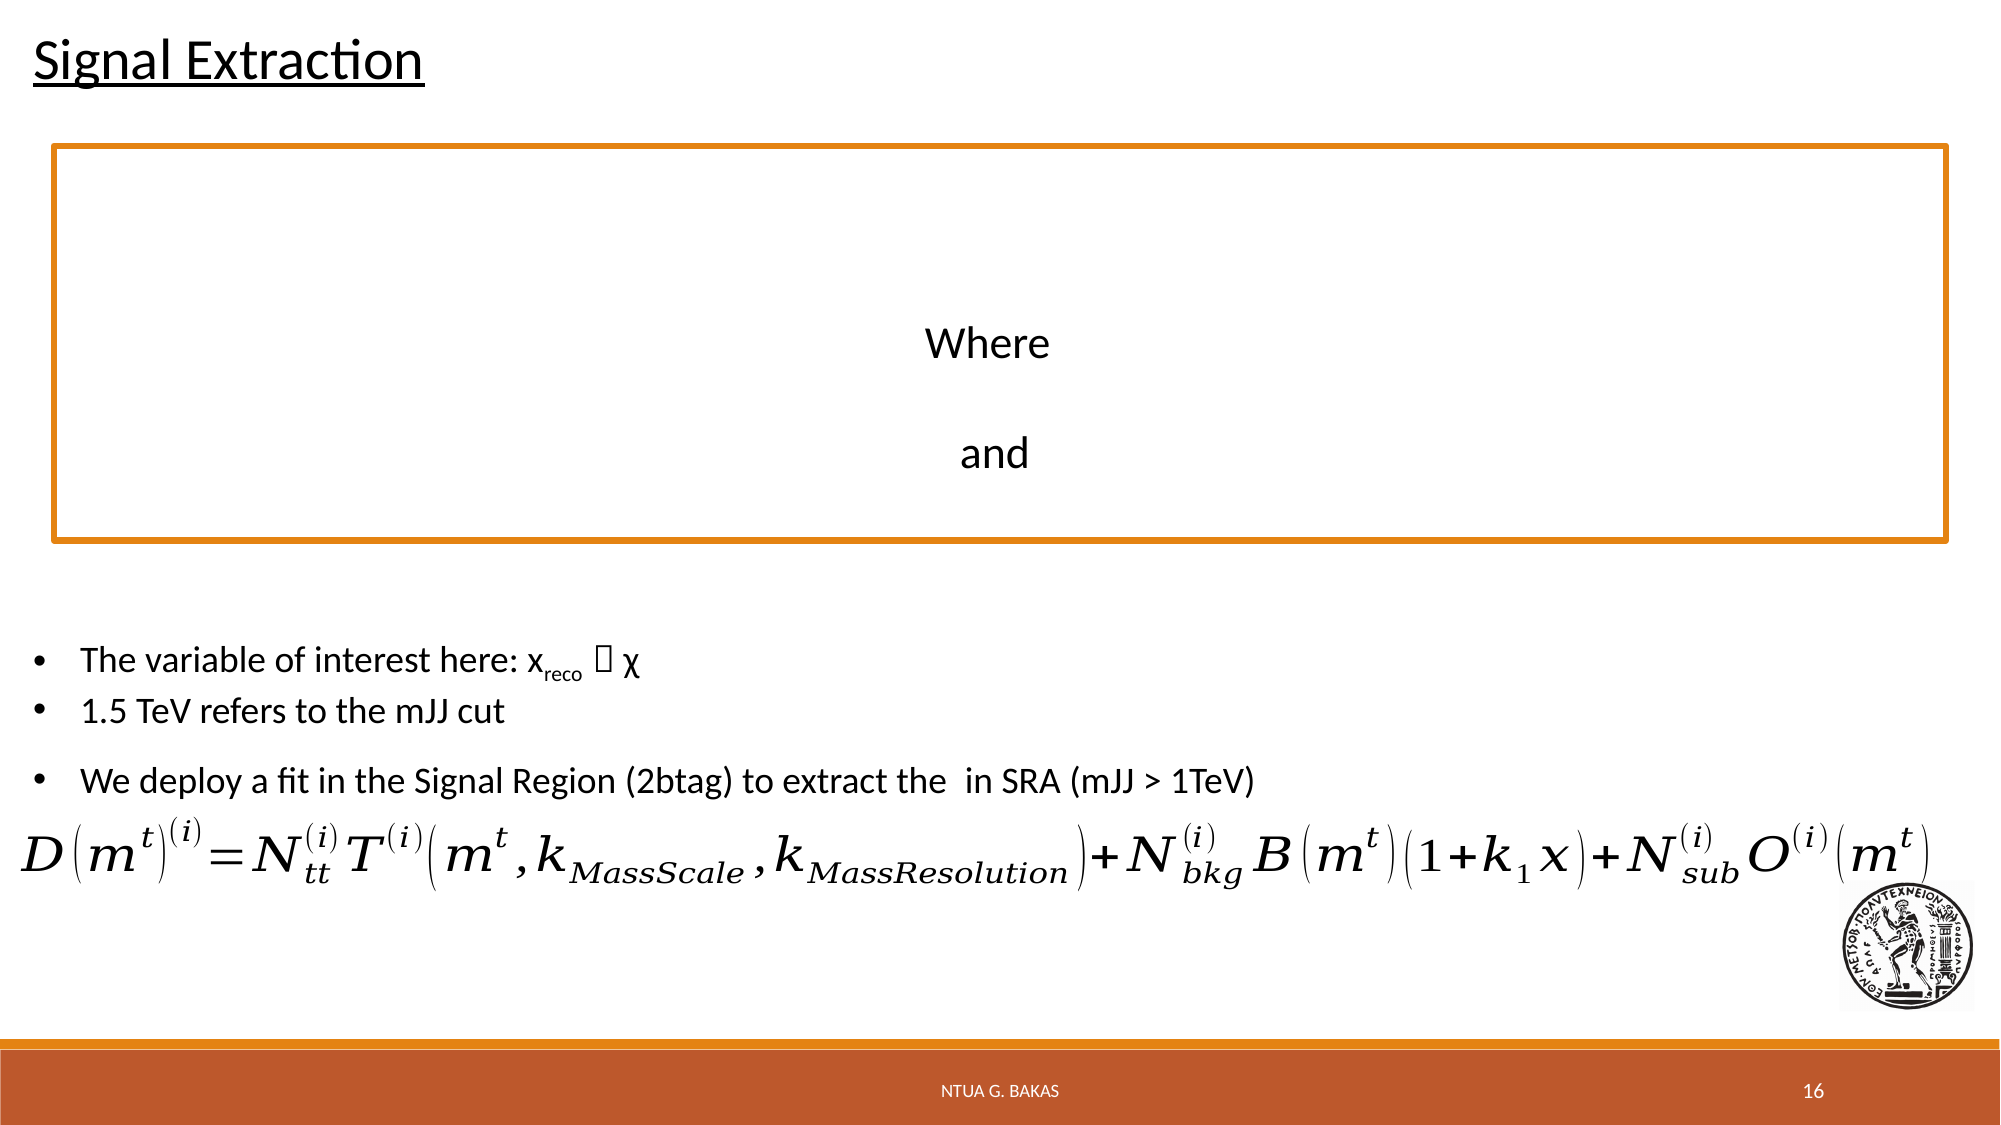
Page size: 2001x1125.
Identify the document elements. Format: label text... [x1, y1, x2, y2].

slide_number 16 [1624, 1059, 1840, 1120]
footer NTUA G. Bakas [604, 1059, 1396, 1120]
text_box Signal Extraction [18, 13, 1952, 99]
text_box The variable of interest here: xreco  χ 1.5 TeV refers to the mJJ cut [18, 627, 1930, 739]
picture [1839, 880, 1975, 1012]
